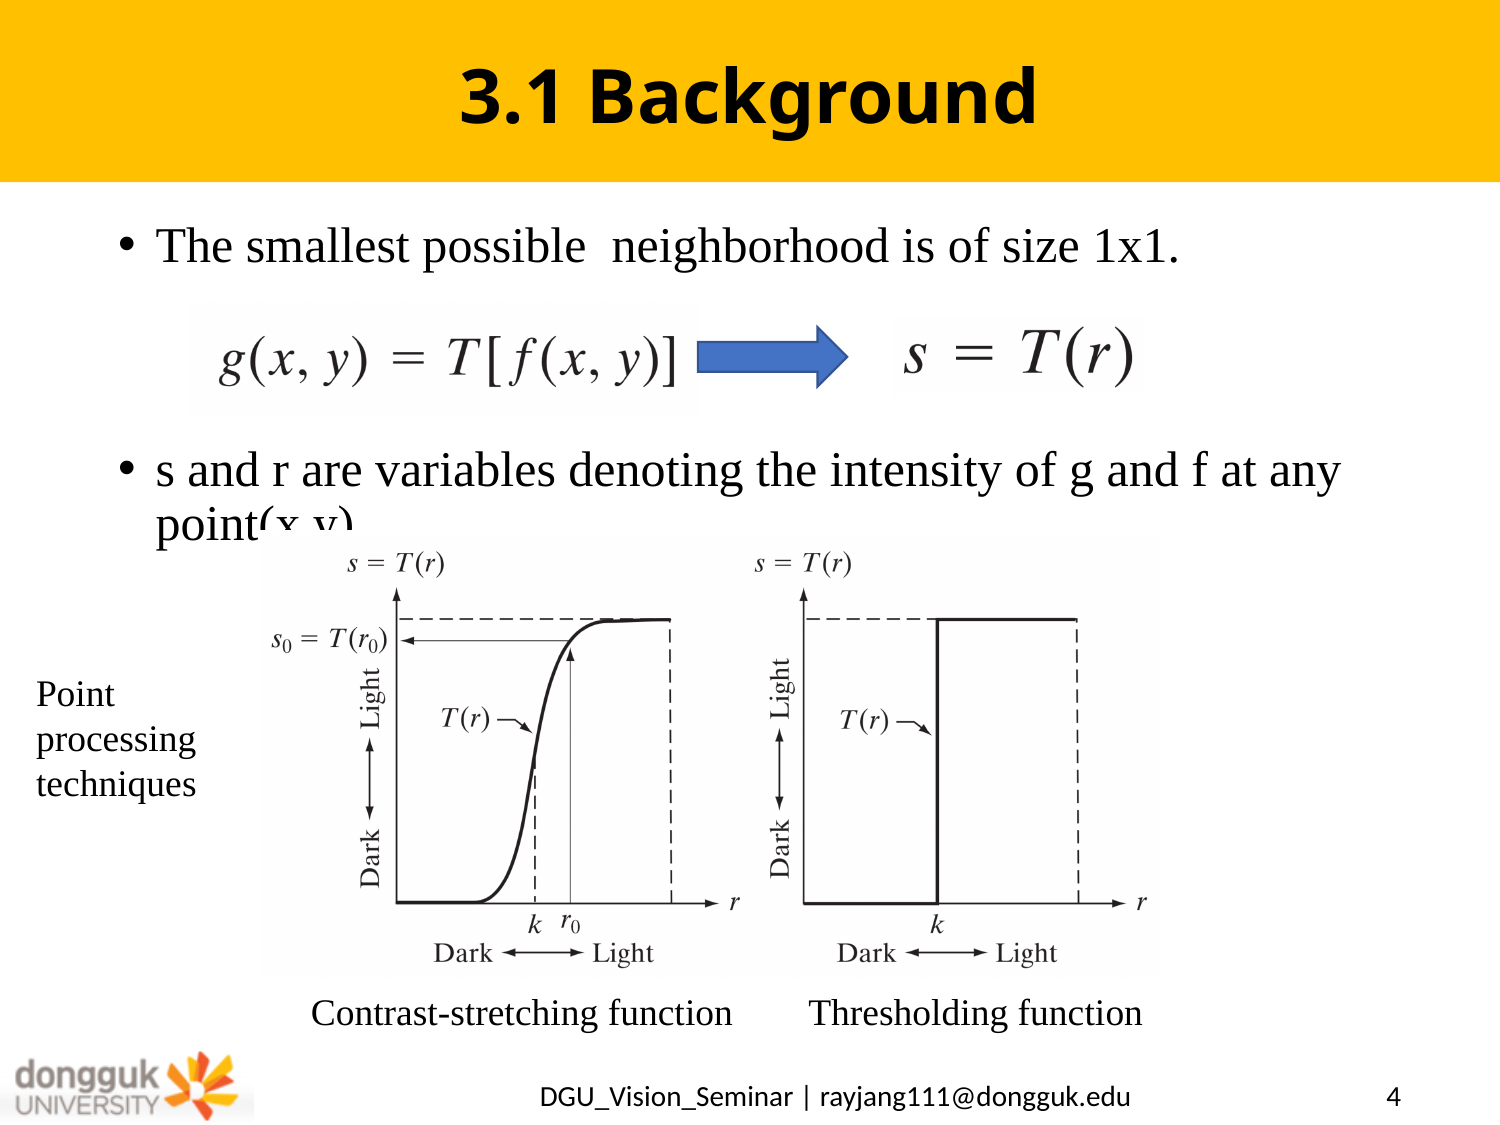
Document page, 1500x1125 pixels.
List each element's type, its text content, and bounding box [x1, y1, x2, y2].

text_box [0, 0, 1500, 183]
picture [187, 299, 698, 415]
text_box Thresholding function [793, 980, 1267, 1041]
picture [258, 530, 1161, 981]
title 3.1 Background [103, 23, 1397, 176]
picture [893, 316, 1144, 398]
text_box DGU_Vision_Seminar | rayjang111@dongguk.edu [507, 1069, 1171, 1120]
text_box [698, 324, 849, 390]
picture [0, 1036, 254, 1125]
text_box 4 [1309, 1069, 1479, 1120]
text_box Contrast-stretching function [296, 981, 769, 1041]
text_box Point processing techniques [21, 662, 258, 812]
list The smallest possible neighborhood is of size 1x1. s and r are variables denoting the intensity of g and f at any point(x,y) [103, 211, 1397, 1007]
